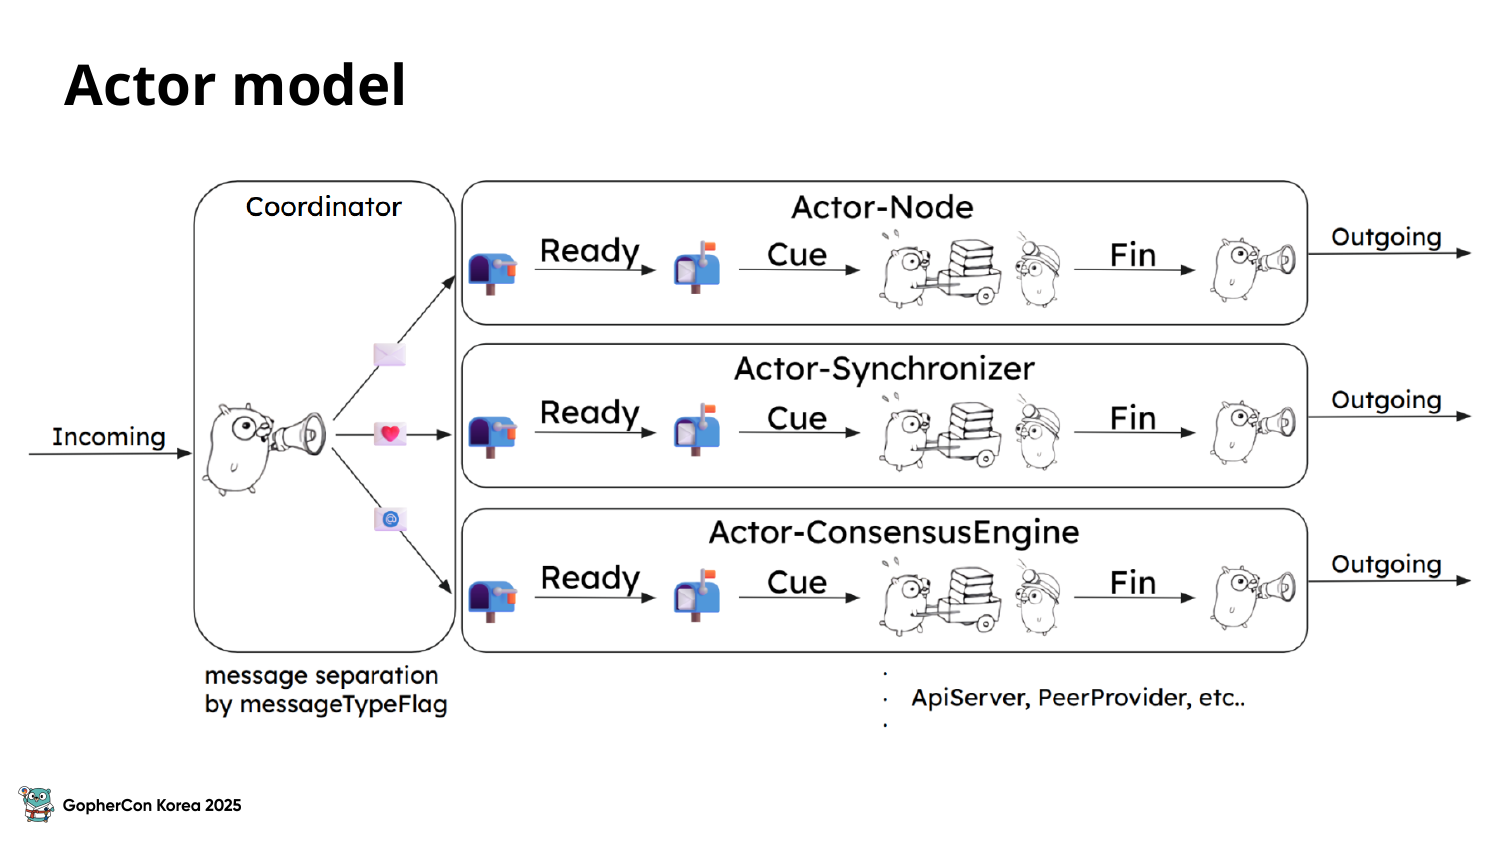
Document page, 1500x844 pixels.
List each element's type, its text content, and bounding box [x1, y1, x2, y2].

picture [24, 174, 1476, 732]
picture [15, 780, 241, 826]
title Actor model [64, 49, 1173, 117]
